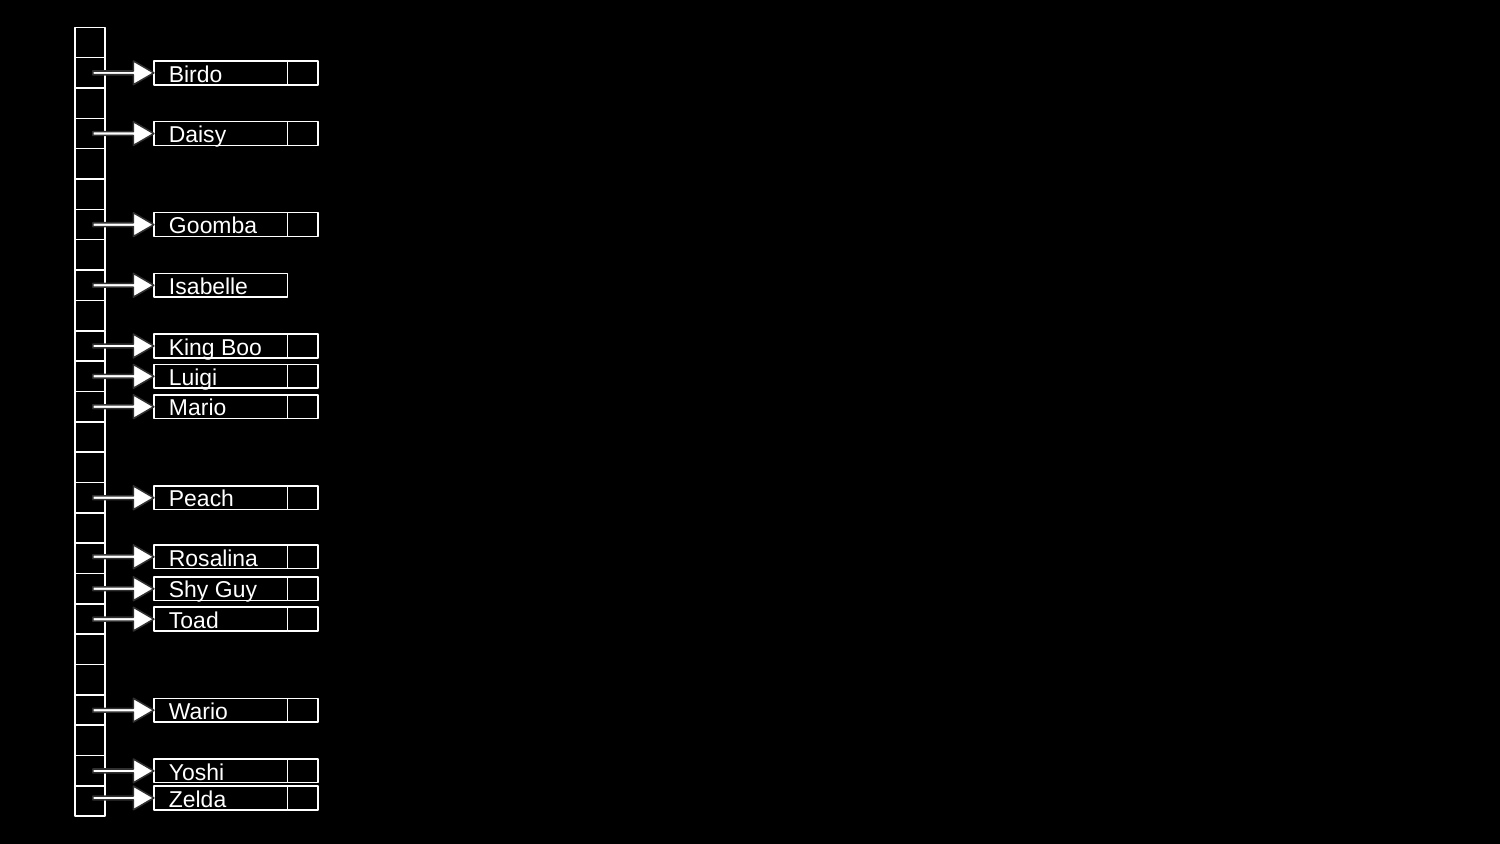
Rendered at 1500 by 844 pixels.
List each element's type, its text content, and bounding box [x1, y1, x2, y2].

text_box [74, 330, 106, 361]
text_box [74, 57, 106, 87]
text_box Mario [153, 394, 287, 419]
text_box [92, 576, 154, 601]
text_box [74, 755, 106, 785]
text_box Rosalina [153, 544, 287, 569]
text_box [92, 394, 154, 419]
text_box Wario [153, 698, 287, 723]
text_box [92, 60, 154, 85]
text_box [287, 364, 319, 389]
text_box [287, 61, 319, 85]
text_box [287, 485, 319, 510]
text_box Shy Guy [153, 576, 287, 601]
text_box Birdo [153, 61, 287, 85]
text_box [287, 334, 319, 358]
text_box Daisy [153, 121, 287, 146]
text_box [287, 698, 319, 723]
text_box [92, 485, 154, 510]
text_box [92, 364, 154, 389]
text_box [74, 664, 106, 694]
text_box [74, 725, 106, 755]
text_box [74, 421, 106, 452]
text_box Goomba [153, 212, 287, 237]
text_box [74, 270, 106, 300]
text_box [287, 544, 319, 569]
text_box [74, 361, 106, 391]
text_box [74, 543, 106, 573]
text_box [92, 334, 154, 358]
text_box [74, 239, 106, 270]
text_box [92, 121, 154, 146]
text_box Isabelle [153, 273, 288, 298]
text_box [287, 576, 319, 601]
text_box [74, 27, 106, 57]
text_box [287, 212, 319, 237]
text_box [287, 758, 319, 783]
text_box [74, 603, 106, 634]
text_box [92, 758, 154, 783]
text_box Luigi [153, 364, 287, 389]
text_box [92, 273, 154, 298]
text_box [92, 607, 154, 632]
text_box [92, 544, 154, 569]
text_box [74, 391, 106, 421]
text_box [74, 209, 106, 239]
text_box [74, 452, 106, 482]
text_box [74, 785, 106, 817]
text_box Toad [153, 607, 287, 632]
text_box [74, 694, 106, 725]
text_box [74, 178, 106, 209]
text_box [287, 786, 319, 810]
text_box [92, 786, 154, 810]
text_box [74, 512, 106, 543]
text_box Zelda [153, 786, 287, 810]
text_box [287, 607, 319, 632]
text_box [74, 634, 106, 664]
text_box [74, 87, 106, 118]
text_box Yoshi [153, 758, 287, 783]
text_box [74, 482, 106, 512]
text_box [92, 698, 154, 723]
text_box [92, 212, 154, 237]
text_box [74, 300, 106, 330]
text_box [74, 573, 106, 603]
text_box King Boo [153, 334, 287, 358]
text_box [287, 394, 319, 419]
text_box [74, 148, 106, 178]
text_box Peach [153, 485, 287, 510]
text_box [287, 121, 319, 146]
text_box [74, 118, 106, 148]
